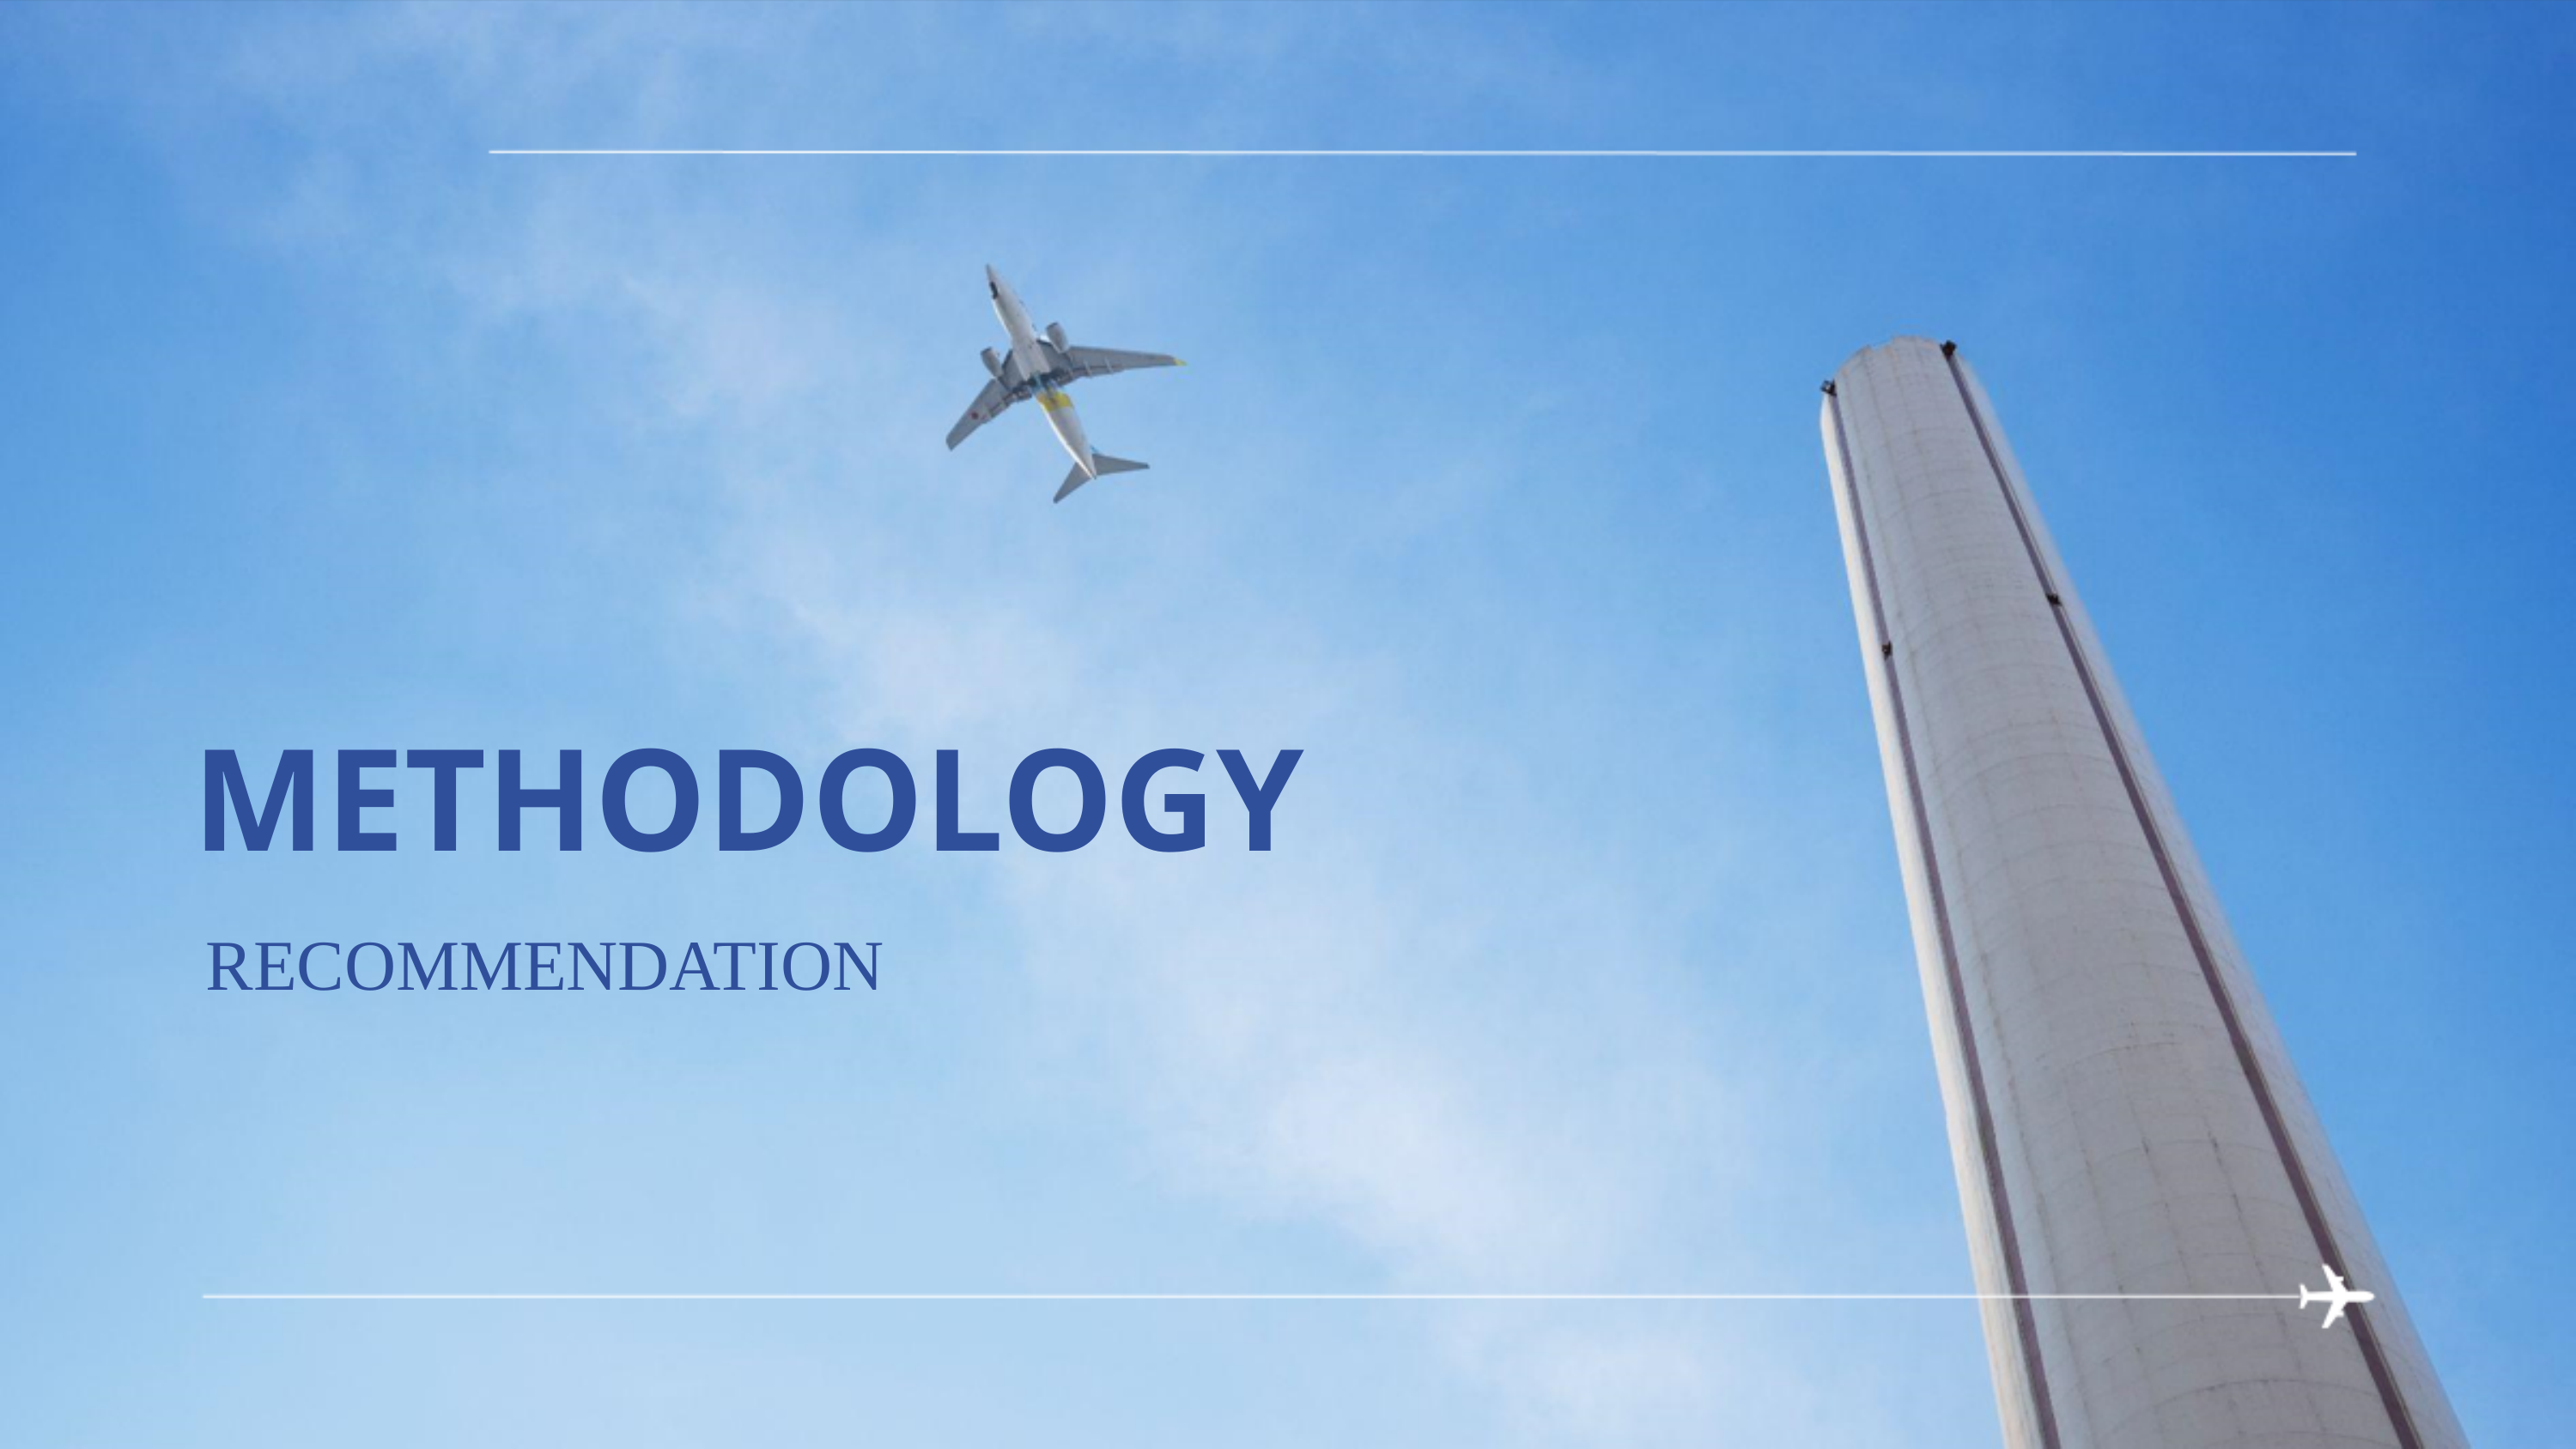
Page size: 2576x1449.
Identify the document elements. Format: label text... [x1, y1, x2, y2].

text_box METHODOLOGY [144, 681, 1352, 880]
text_box [0, 0, 2576, 1449]
text_box RECOMMENDATION [164, 904, 926, 1005]
